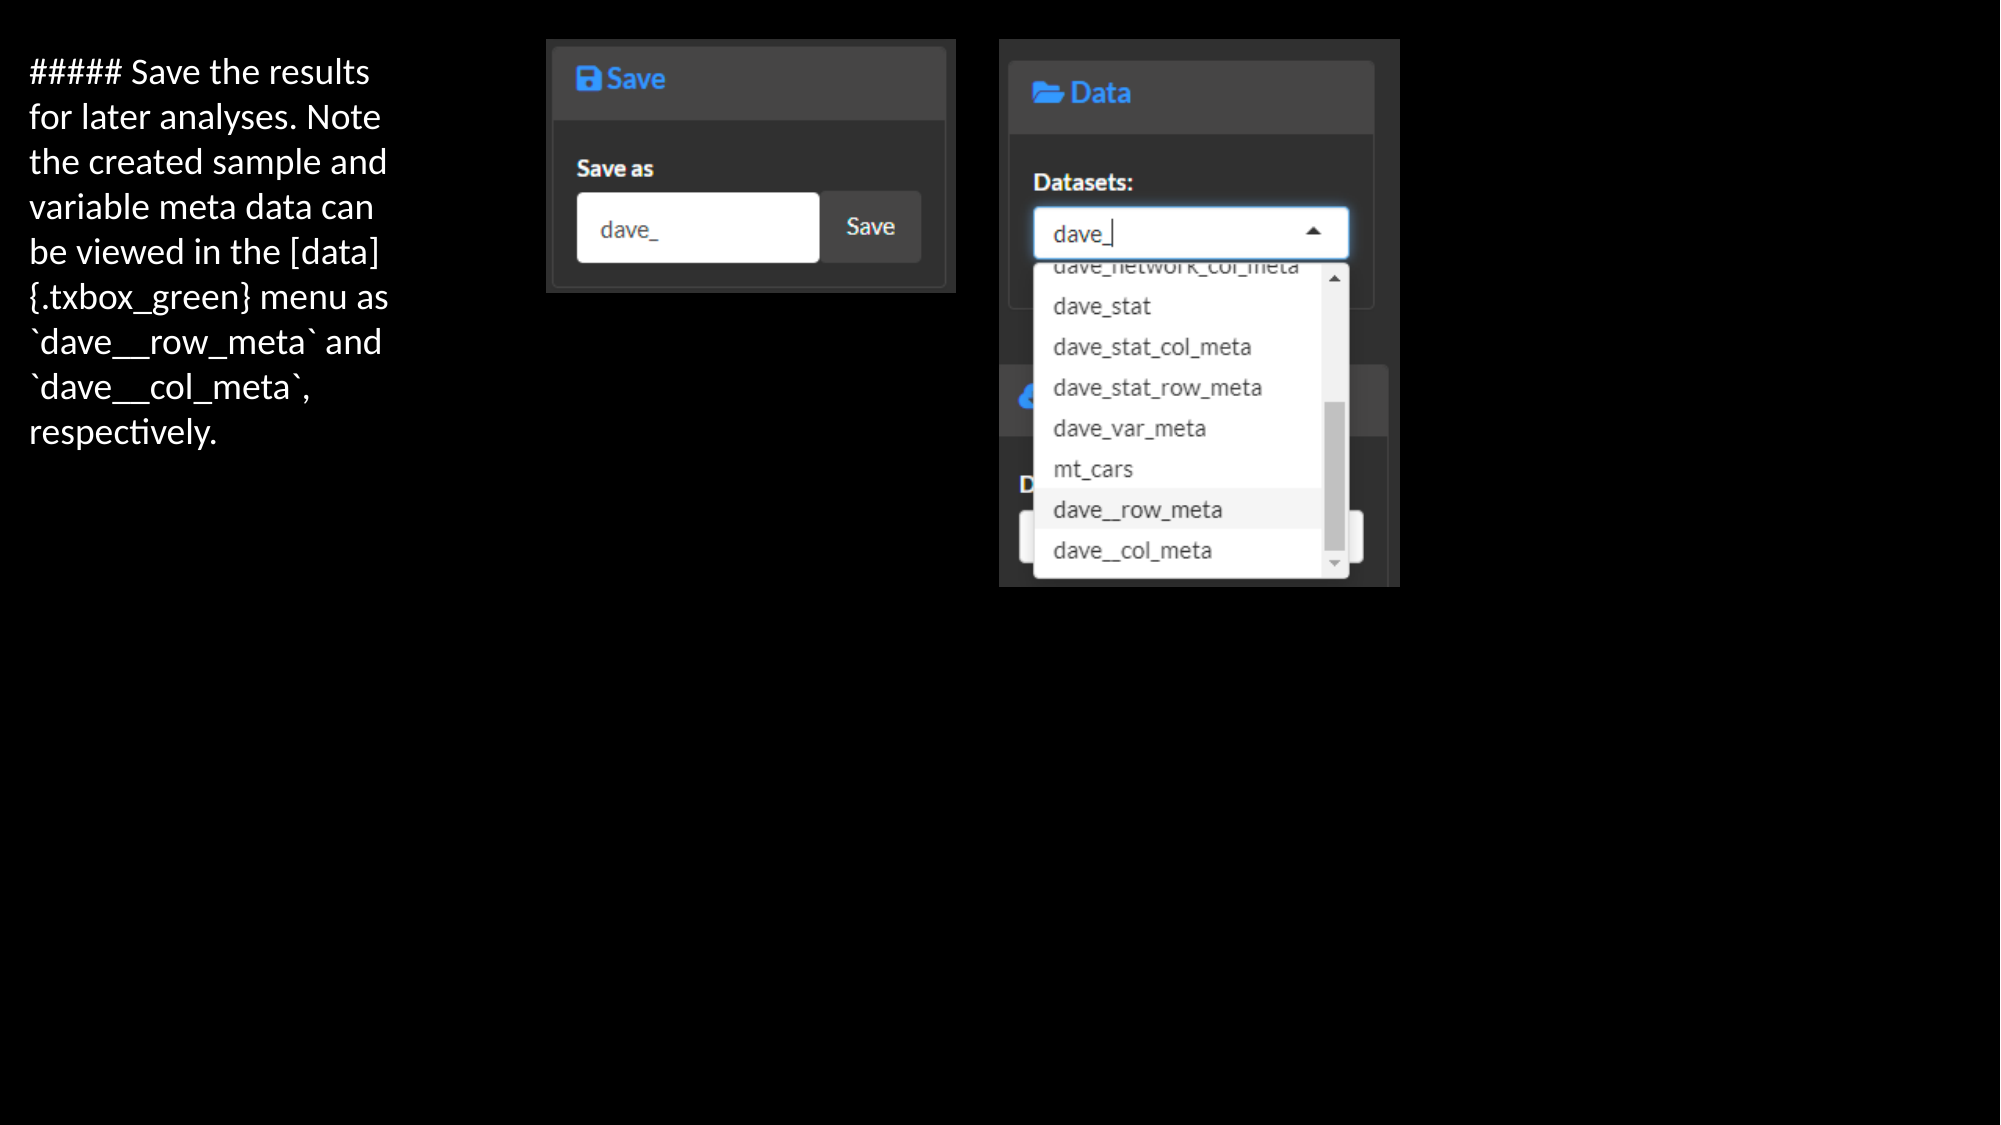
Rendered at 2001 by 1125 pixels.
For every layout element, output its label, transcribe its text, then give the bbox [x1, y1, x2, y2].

picture [999, 39, 1400, 587]
picture [546, 39, 957, 293]
text_box ##### Save the results for later analyses. Note the created sample and variable meta data can be viewed in the [data]{.txbox_green} menu as `dave__row_meta` and `dave__col_meta`, respectively. [14, 39, 424, 459]
